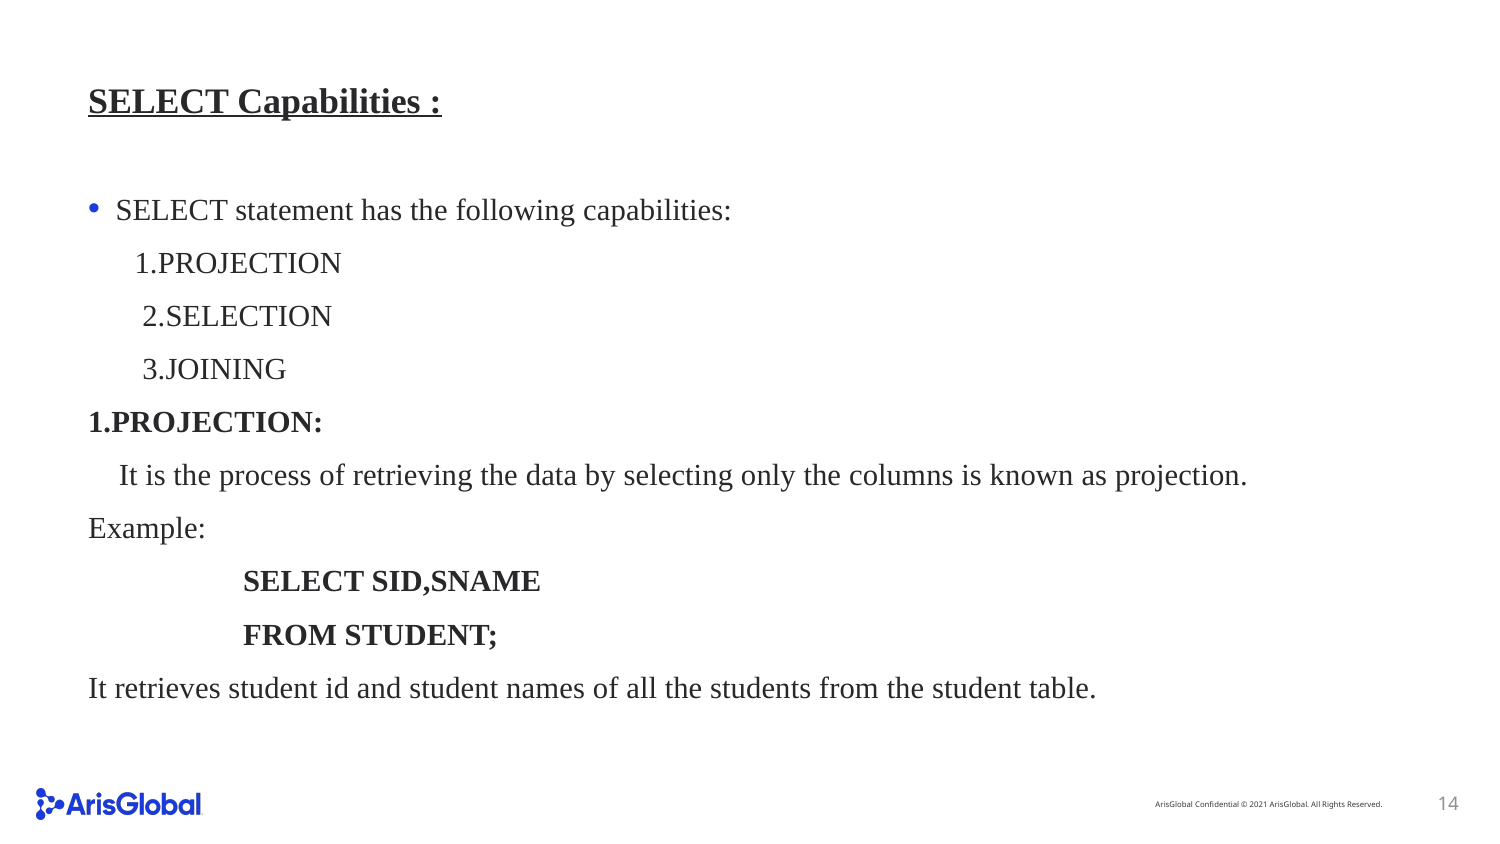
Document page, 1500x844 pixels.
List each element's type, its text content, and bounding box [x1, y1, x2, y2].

list SELECT Capabilities : SELECT statement has the following capabilities: 1.PROJECTION 2.SELECTION 3.JOINING 1.PROJECTION: It is the process of retrieving the data by selecting only the columns is known as projection. Example: SELECT SID,SNAME FROM STUDENT; It retrieves student id and student names of all the students from the student table. [73, 69, 1306, 772]
slide_number 14 [1397, 782, 1475, 827]
footer ArisGlobal Confidential © 2021 ArisGlobal. All Rights Reserved. [962, 782, 1397, 827]
picture [36, 788, 203, 820]
